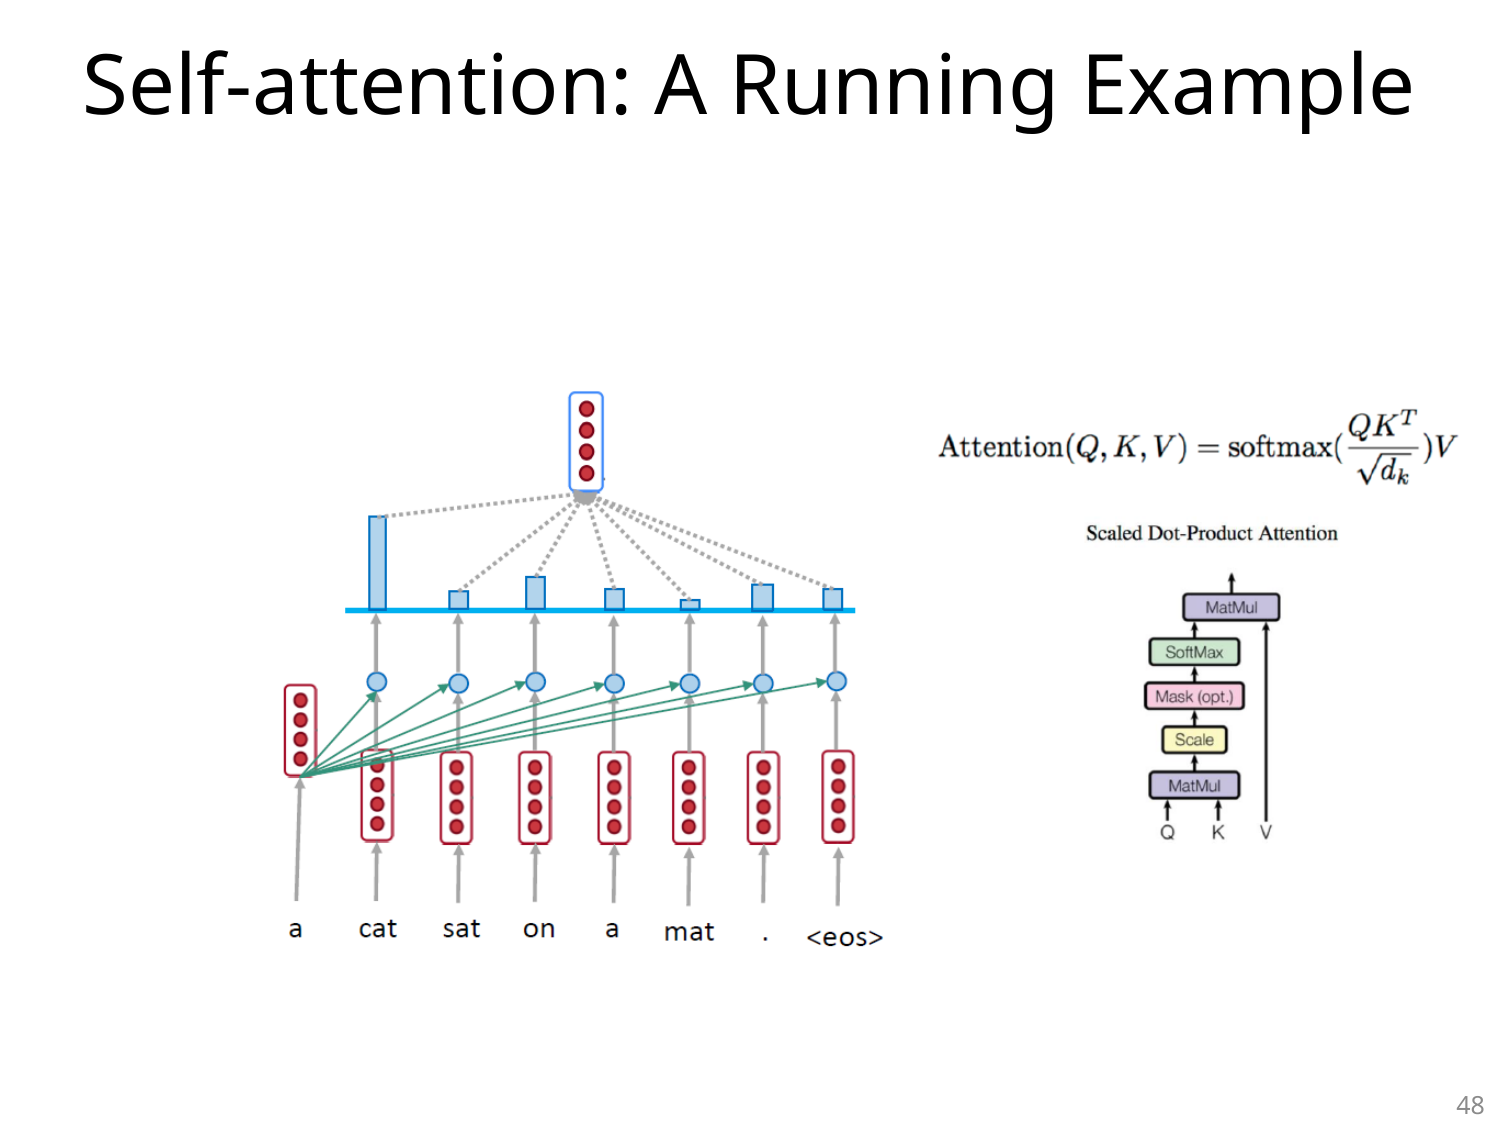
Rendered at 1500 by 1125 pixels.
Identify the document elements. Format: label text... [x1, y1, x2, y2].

title Self-attention: A Running Example [0, 0, 1500, 163]
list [37, 320, 1463, 967]
slide_number 48 [1149, 1087, 1500, 1125]
